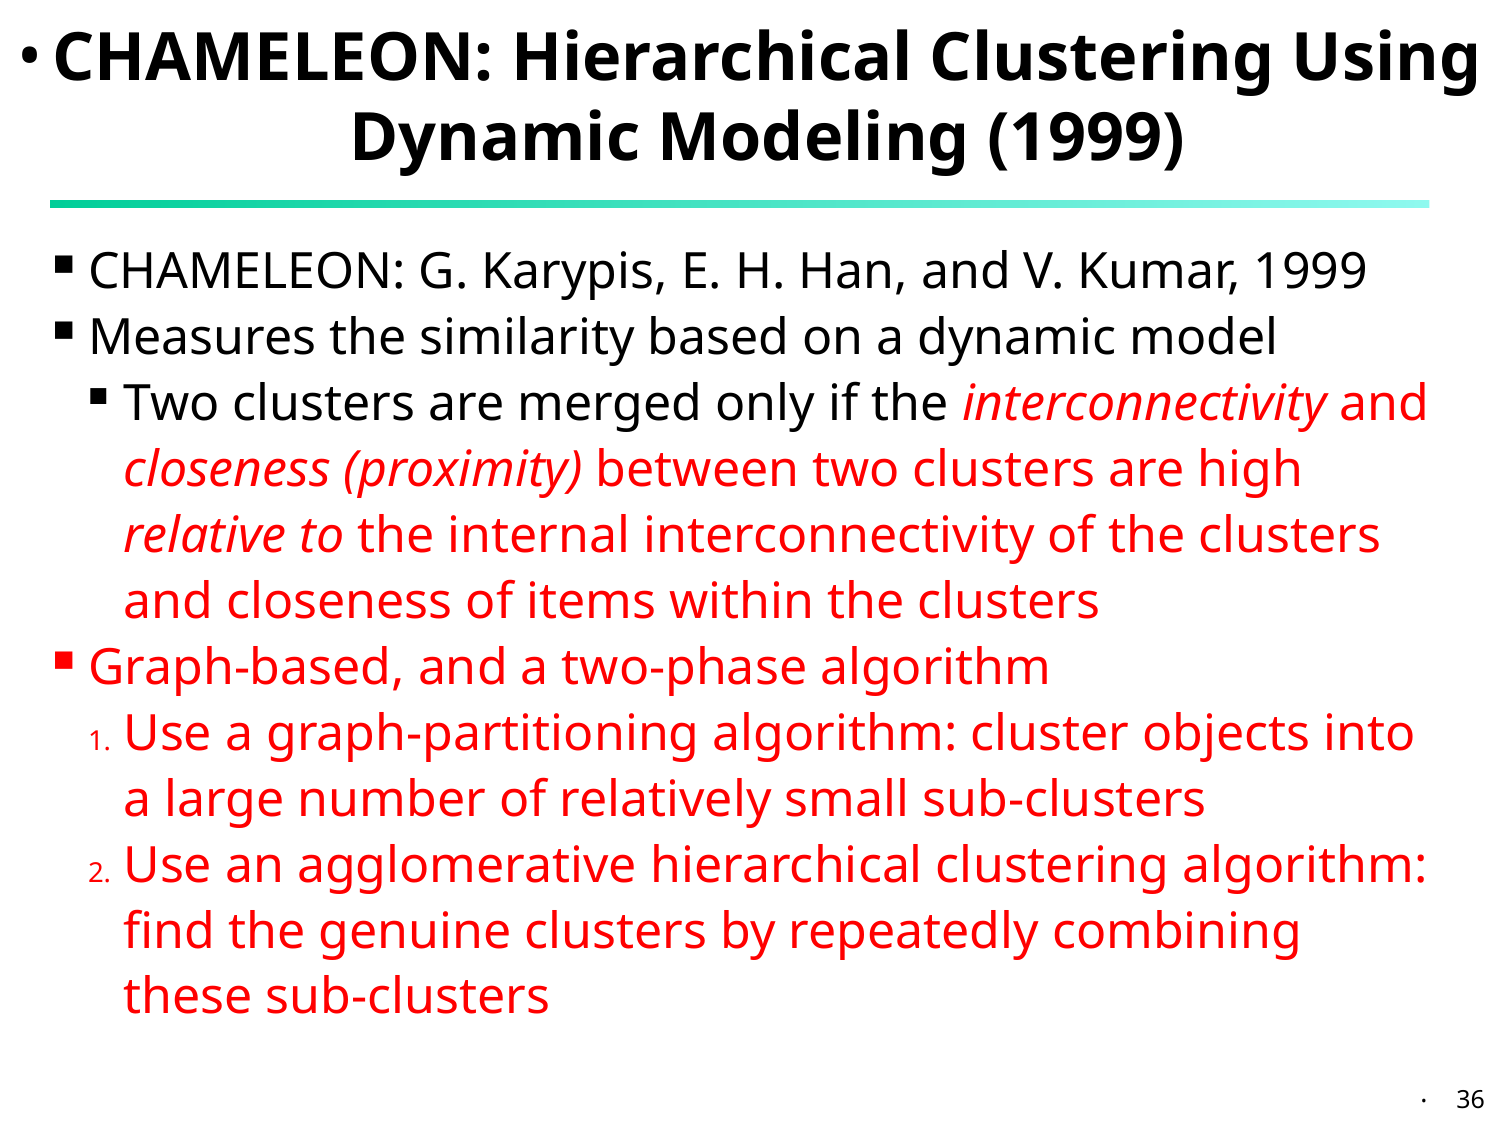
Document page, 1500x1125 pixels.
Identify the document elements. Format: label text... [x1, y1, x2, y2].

text_box <number> [1187, 1062, 1500, 1125]
text_box CHAMELEON: Hierarchical Clustering Using Dynamic Modeling (1999) [0, 12, 1500, 175]
text_box CHAMELEON: G. Karypis, E. H. Han, and V. Kumar, 1999 Measures the similarity based on a dynamic model Two clusters are merged only if the interconnectivity and closeness (proximity) between two clusters are high relative to the internal interconnectivity of the clusters and closeness of items within the clusters Graph-based, and a two-phase algorithm Use a graph-partitioning algorithm: cluster objects into a large number of relatively small sub-clusters Use an agglomerative hierarchical clustering algorithm: find the genuine clusters by repeatedly combining these sub-clusters [37, 224, 1450, 1088]
